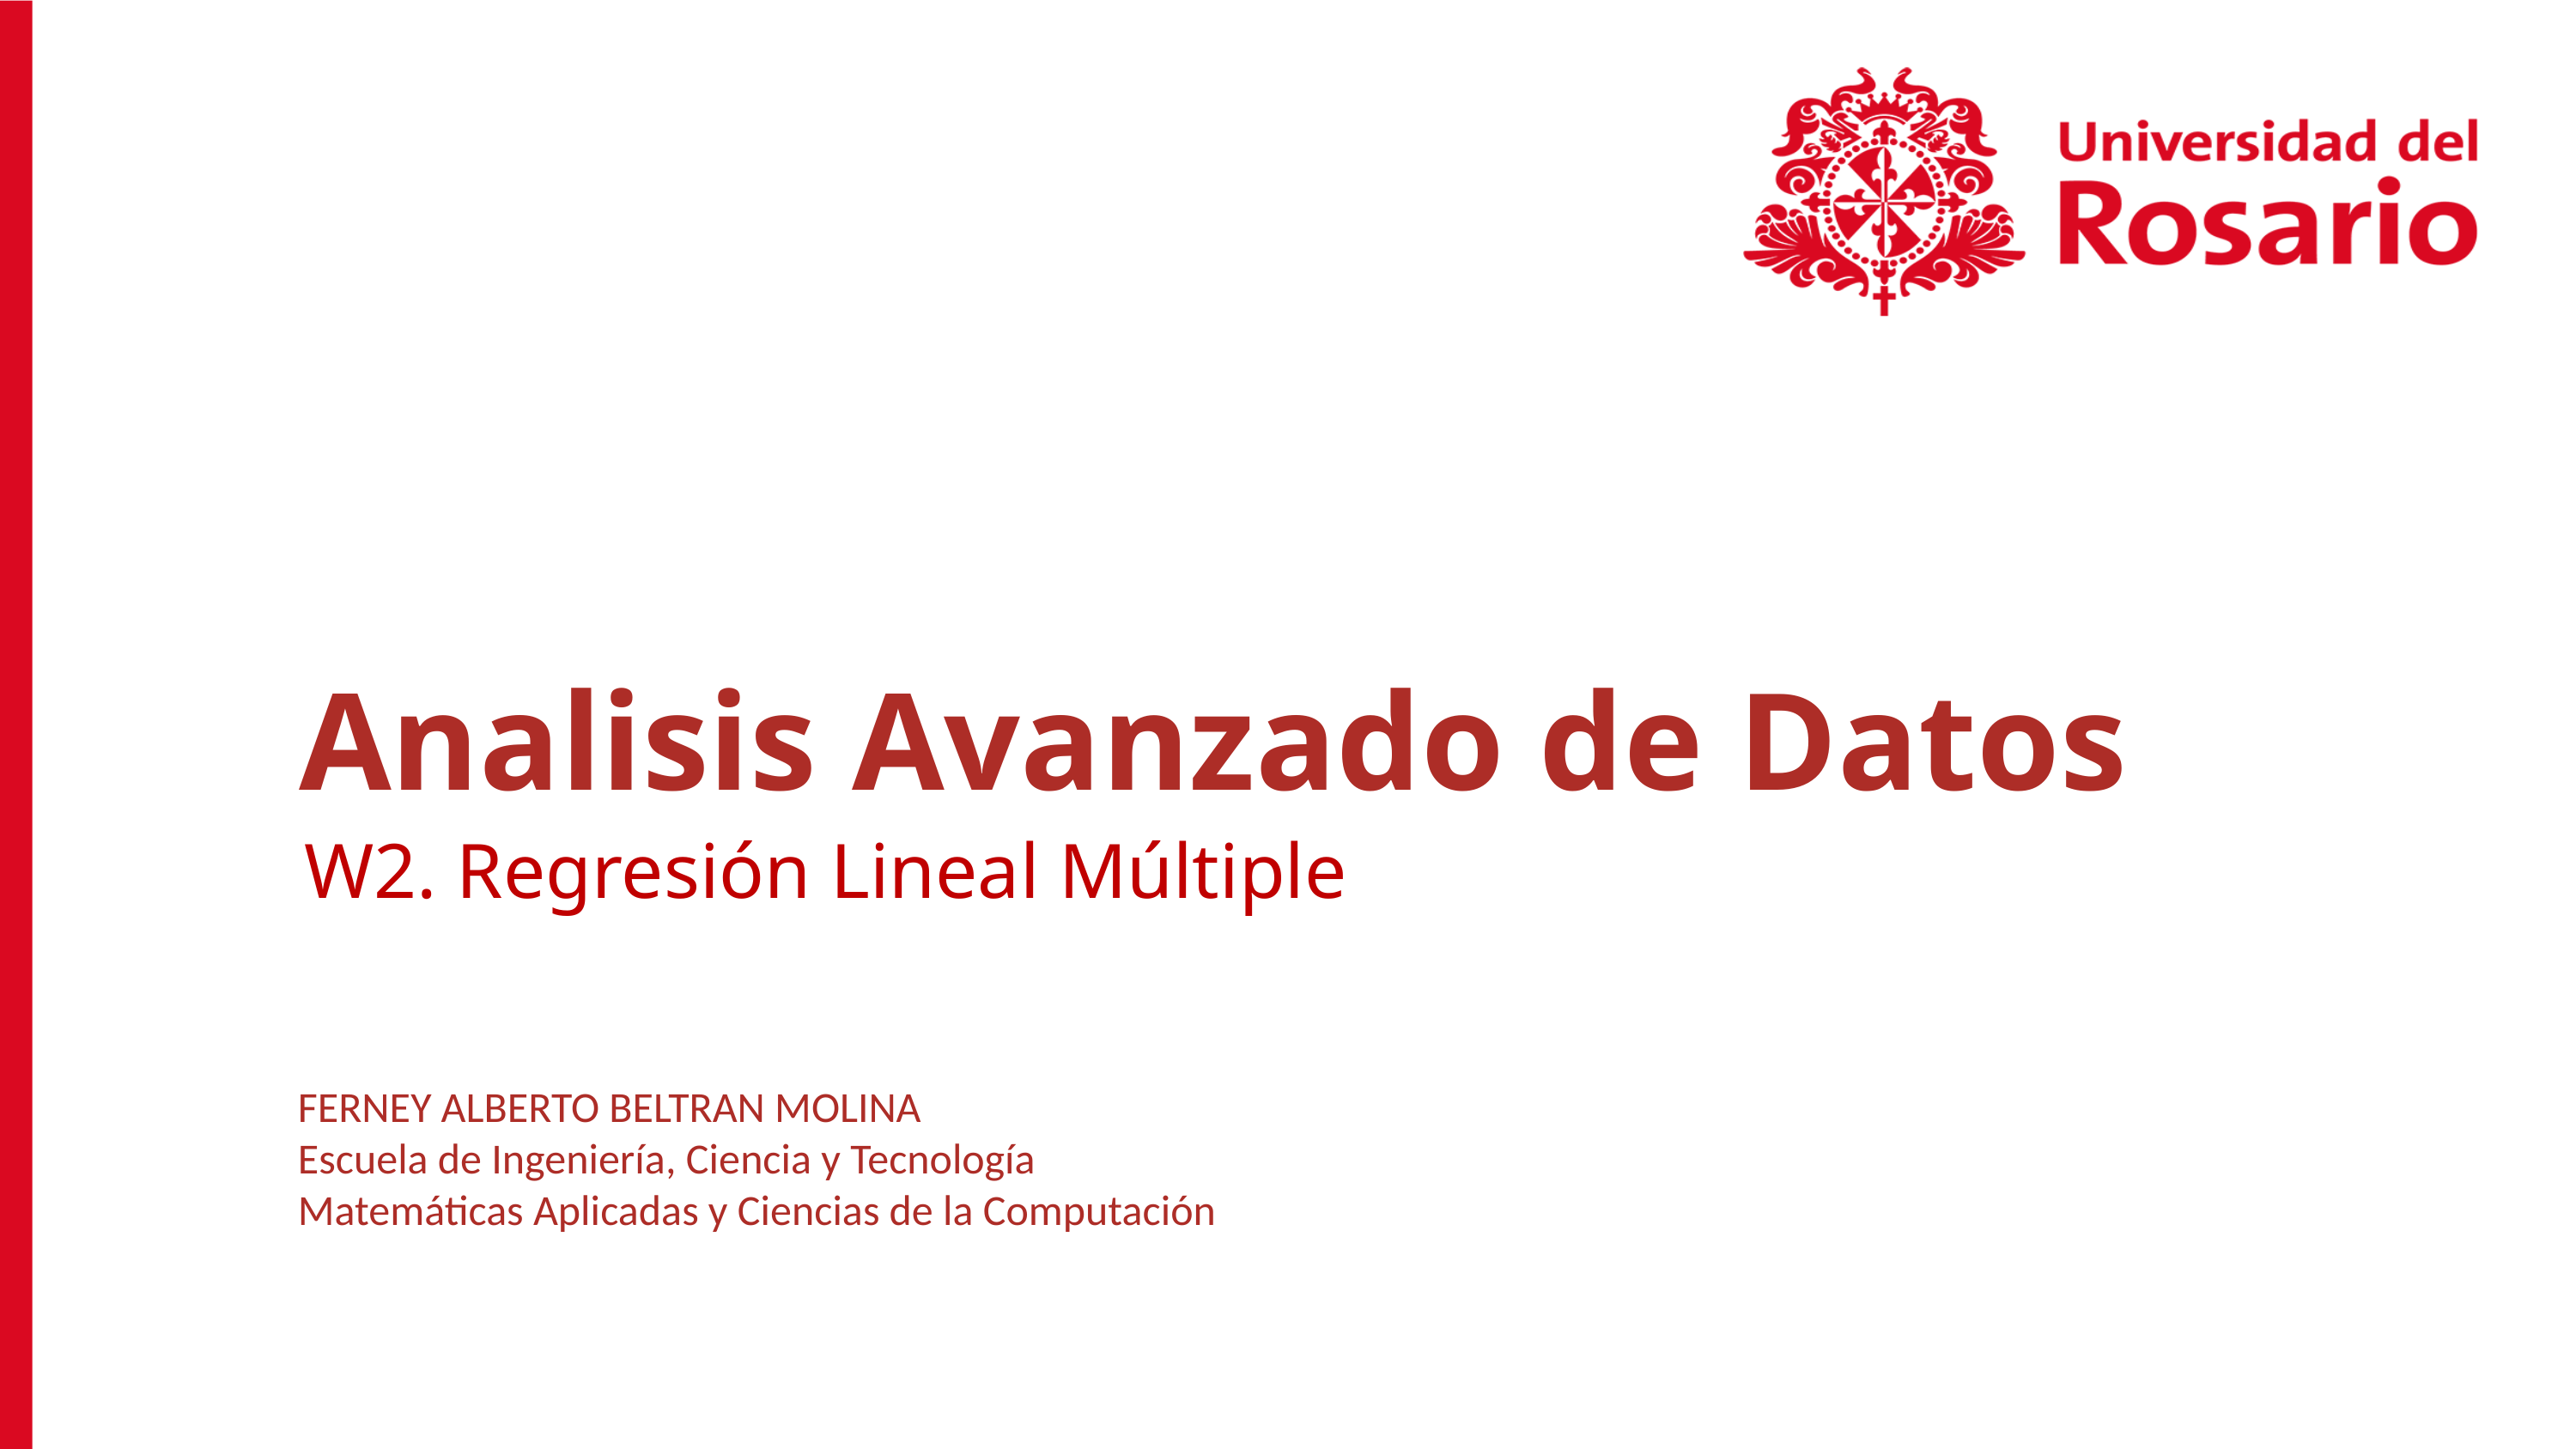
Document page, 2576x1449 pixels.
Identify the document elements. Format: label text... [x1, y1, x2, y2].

text_box W2. Regresión Lineal Múltiple [284, 784, 1629, 964]
list Analisis Avanzado de Datos [279, 670, 2327, 823]
picture [1729, 48, 2558, 376]
text_box FERNEY ALBERTO BELTRAN MOLINA Escuela de Ingeniería, Ciencia y Tecnología Matemáticas Aplicadas y Ciencias de la Computación [284, 1068, 1408, 1245]
